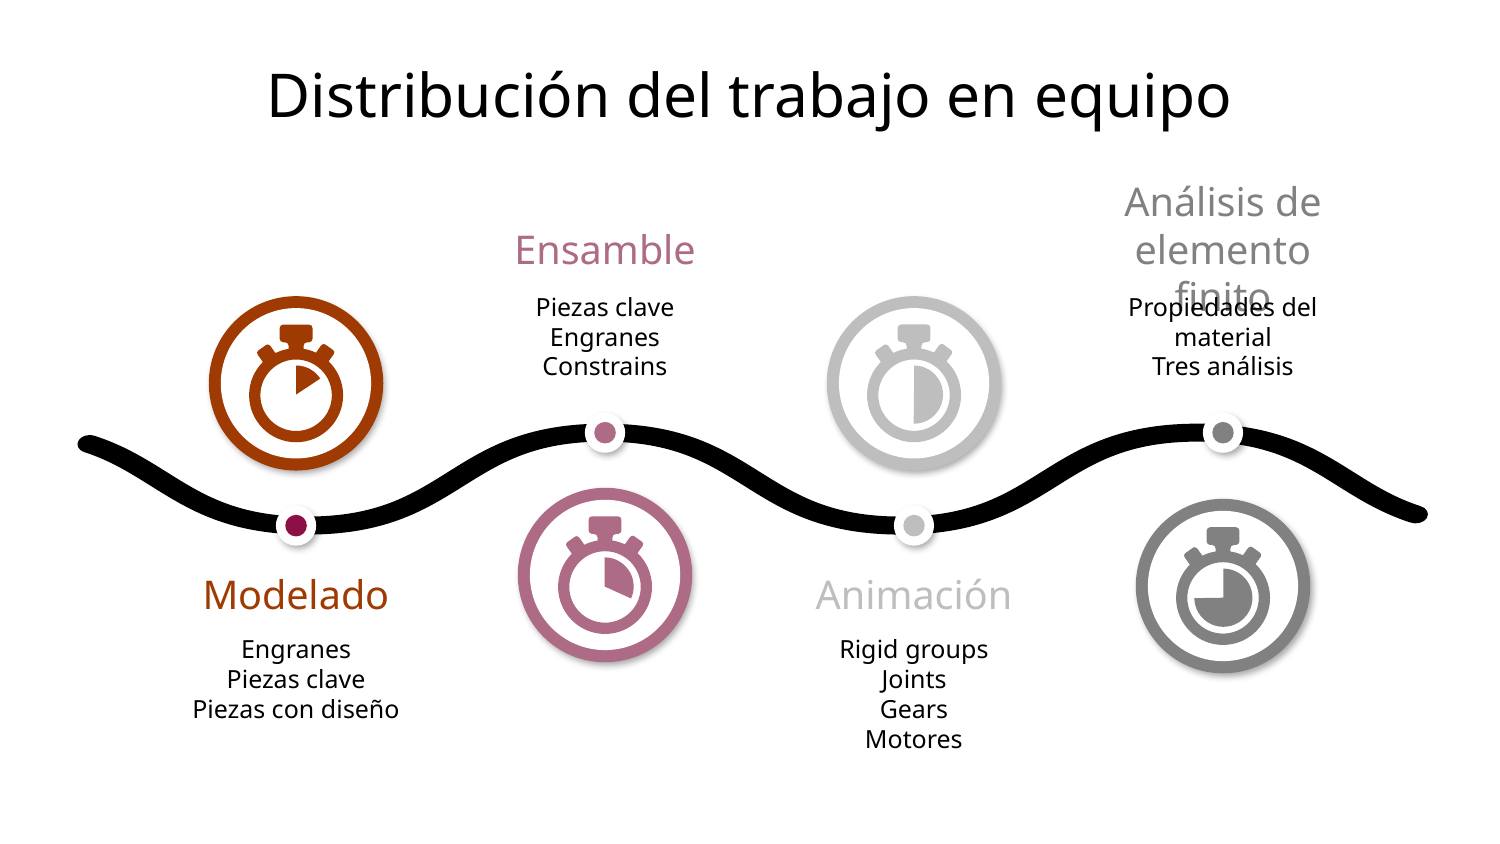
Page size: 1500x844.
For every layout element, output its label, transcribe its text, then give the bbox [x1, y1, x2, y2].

text_box Rigid groups Joints Gears Motores [752, 618, 1076, 743]
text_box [1202, 412, 1244, 454]
text_box [321, 424, 579, 535]
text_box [1135, 498, 1311, 674]
text_box Modelado [150, 580, 442, 608]
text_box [517, 487, 693, 663]
text_box Engranes Piezas clave Piezas con diseño [134, 618, 458, 743]
text_box [939, 423, 1197, 533]
text_box [77, 435, 270, 533]
text_box Propiedades del material Tres análisis [1061, 272, 1385, 396]
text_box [275, 505, 317, 546]
text_box [1249, 427, 1428, 524]
title Distribución del trabajo en equipo [75, 70, 1425, 117]
text_box Análisis de elemento finito [1077, 234, 1369, 263]
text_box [208, 295, 384, 471]
text_box Animación [768, 580, 1060, 608]
text_box Ensamble [459, 234, 751, 263]
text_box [826, 295, 1002, 471]
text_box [893, 505, 935, 546]
text_box [630, 424, 888, 535]
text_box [584, 412, 626, 454]
text_box Piezas clave Engranes Constrains [443, 272, 767, 396]
